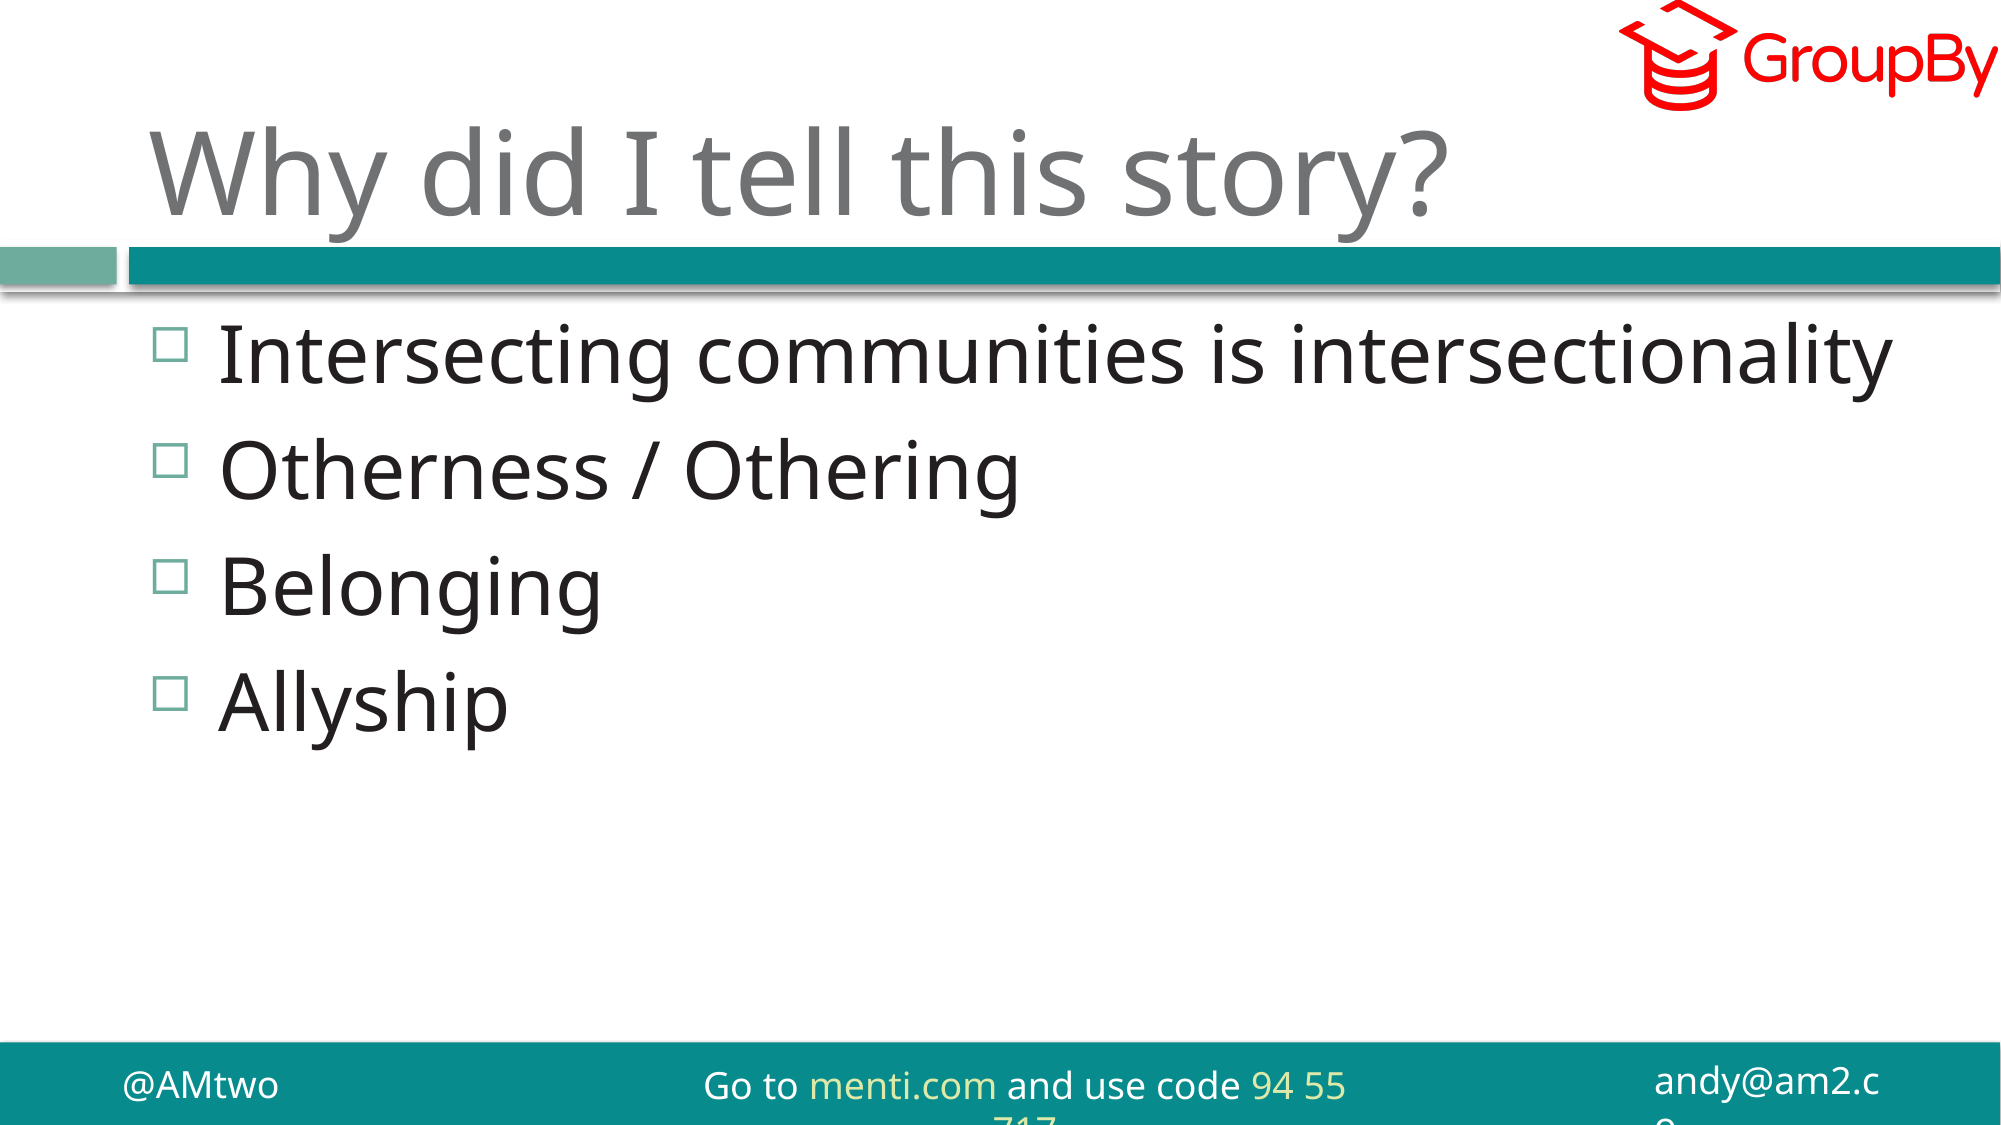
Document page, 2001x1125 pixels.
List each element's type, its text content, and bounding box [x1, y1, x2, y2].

list Intersecting communities is intersectionality Otherness / Othering Belonging Allyship [133, 295, 1918, 1028]
title Why did I tell this story? [133, 25, 1917, 246]
picture [1619, 0, 1998, 111]
